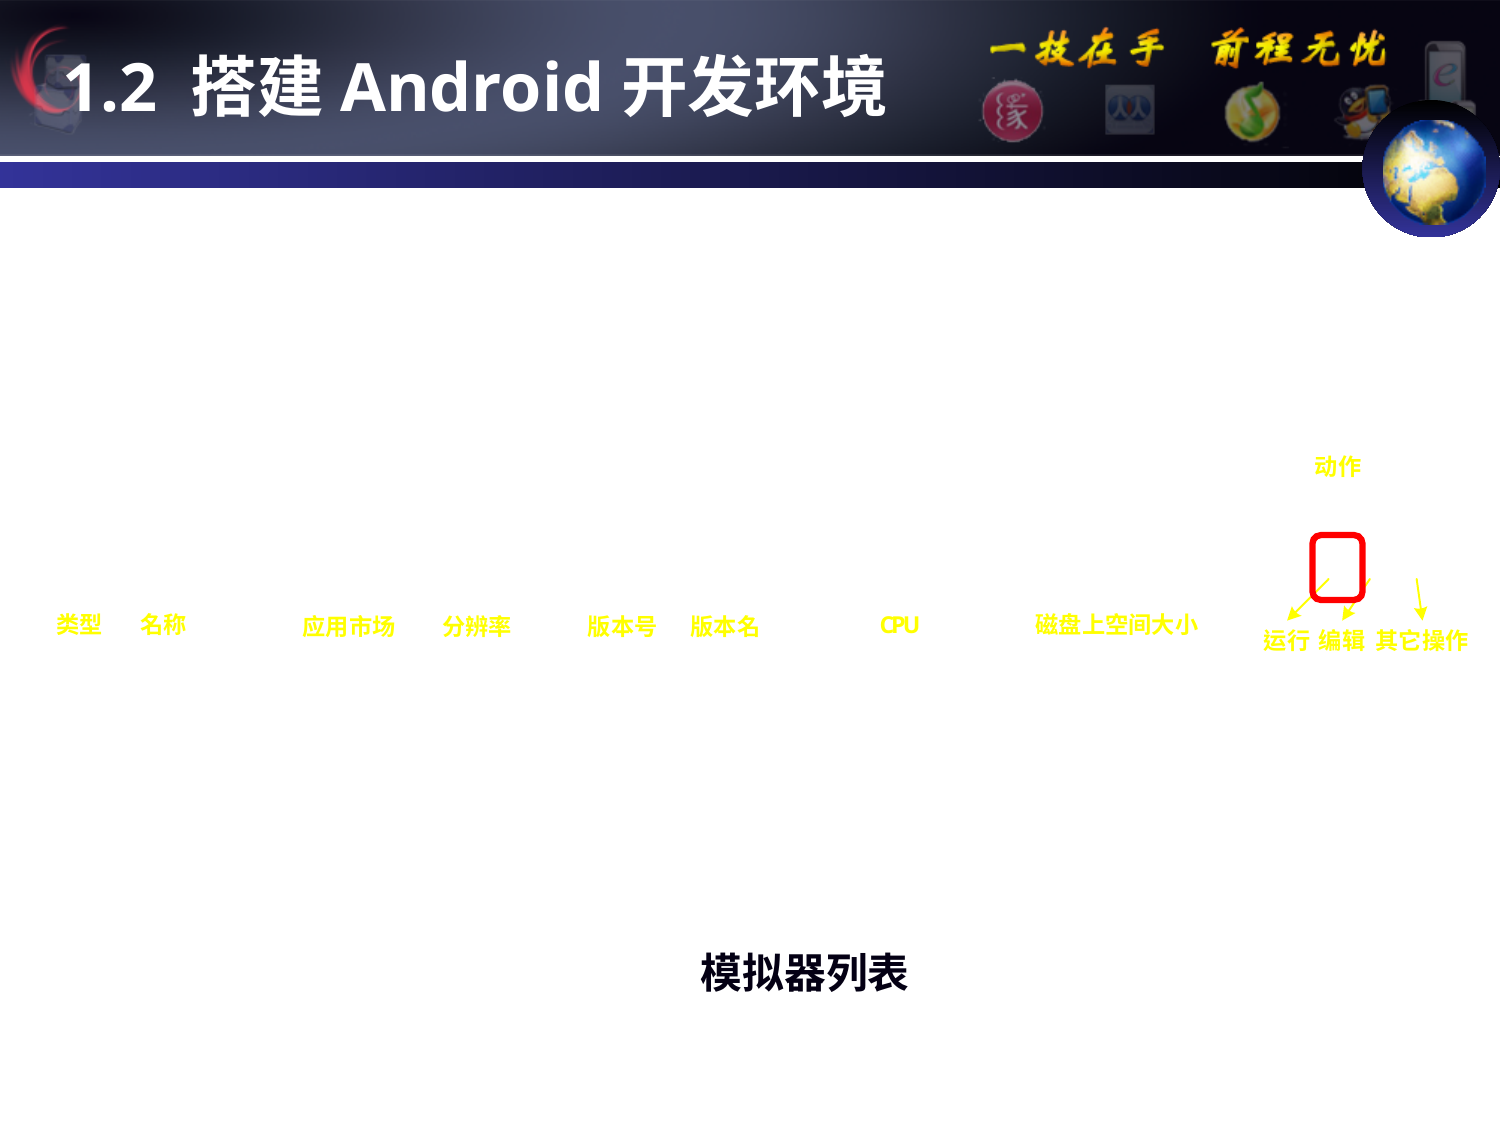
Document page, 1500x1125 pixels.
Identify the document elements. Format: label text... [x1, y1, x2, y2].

picture [0, 0, 1500, 192]
text_box 模拟器列表 [512, 914, 1098, 1005]
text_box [13, 299, 1482, 800]
picture [1383, 193, 1486, 225]
text_box 1.2 搭建Android开发环境 [37, 37, 913, 180]
